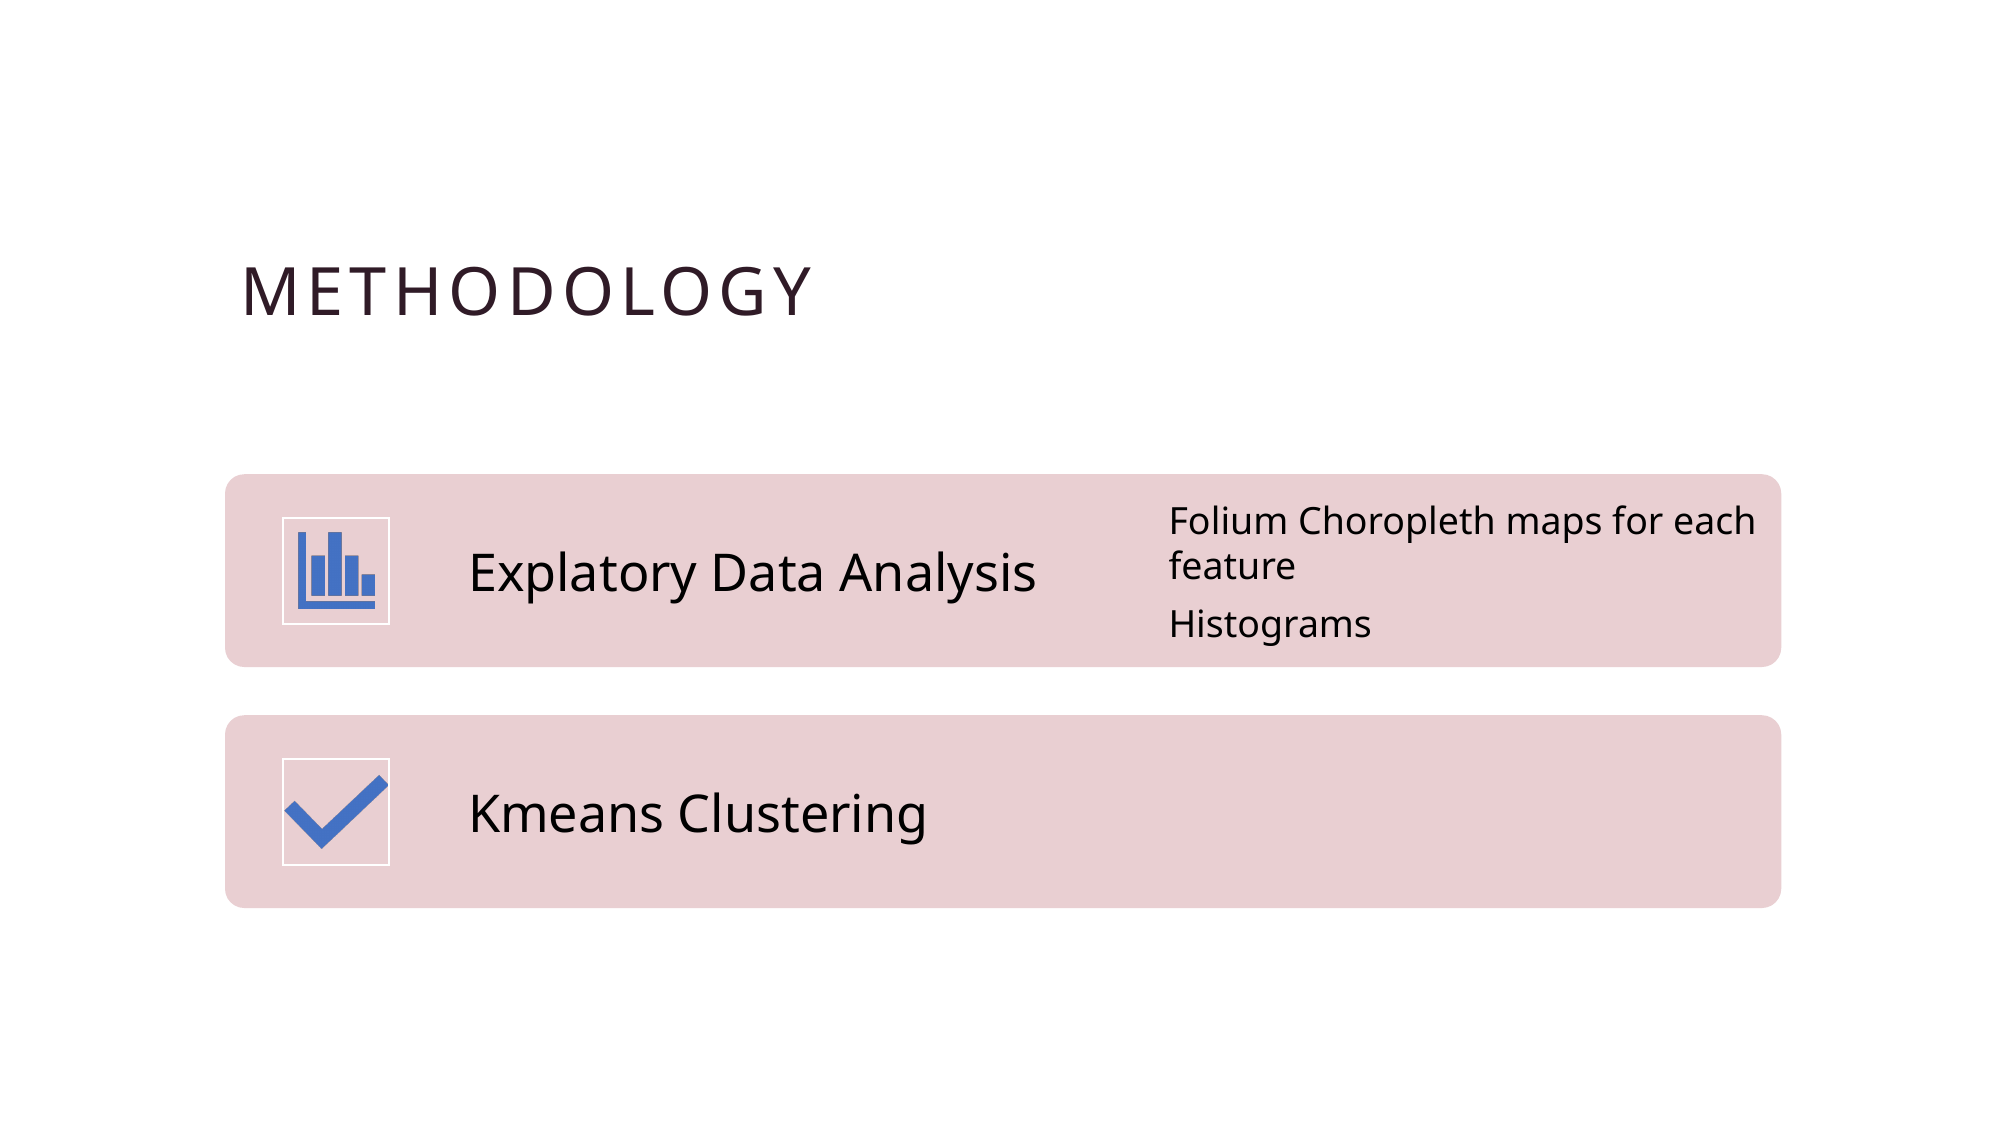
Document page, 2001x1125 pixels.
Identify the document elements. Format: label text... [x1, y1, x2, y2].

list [224, 369, 1782, 1013]
title Methodology [225, 112, 1782, 338]
